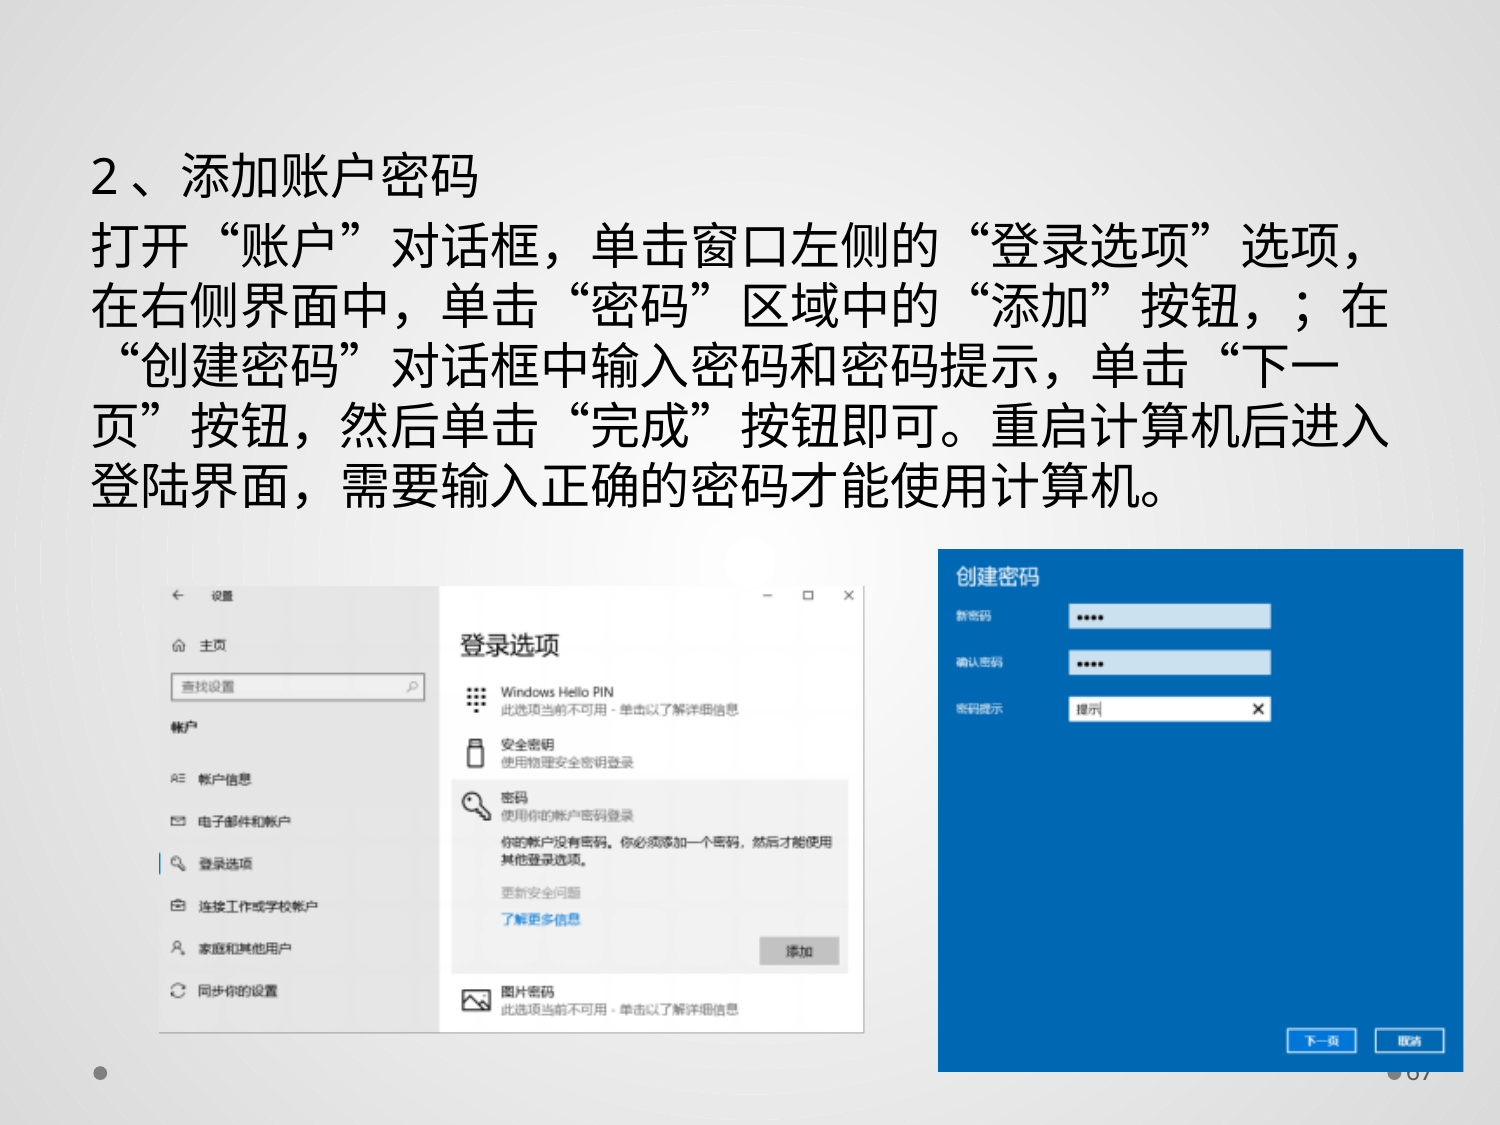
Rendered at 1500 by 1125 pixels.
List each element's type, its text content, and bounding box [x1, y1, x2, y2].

picture [159, 585, 866, 1036]
list 2、添加账户密码 打开“账户”对话框，单击窗口左侧的“登录选项”选项，在右侧界面中，单击“密码”区域中的“添加”按钮，；在“创建密码”对话框中输入密码和密码提示，单击“下一页”按钮，然后单击“完成”按钮即可。重启计算机后进入登陆界面，需要输入正确的密码才能使用计算机。 [75, 137, 1425, 587]
slide_number 67 [1401, 1042, 1494, 1103]
picture [938, 549, 1466, 1072]
